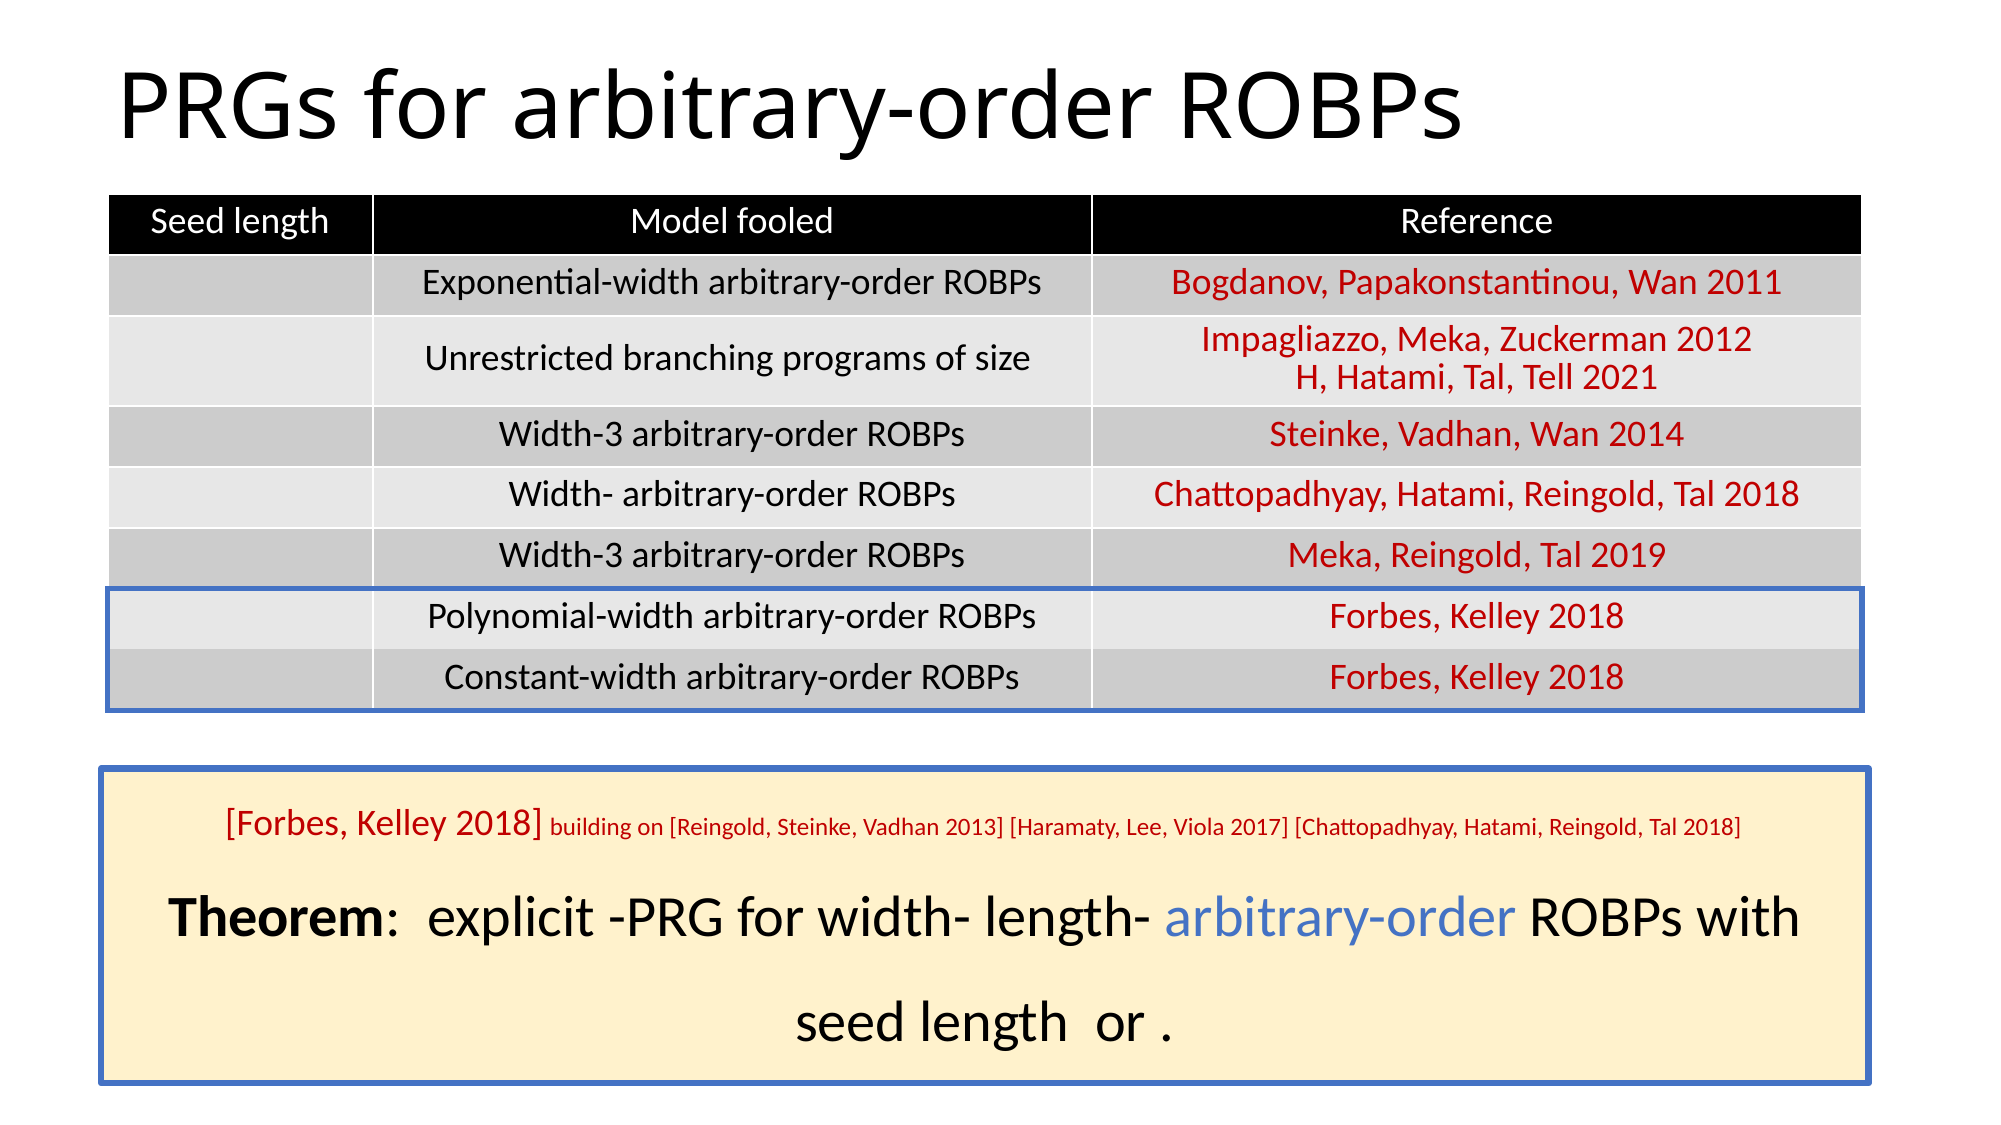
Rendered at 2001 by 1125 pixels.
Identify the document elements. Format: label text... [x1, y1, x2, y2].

title PRGs for arbitrary-order ROBPs [101, 0, 1942, 218]
